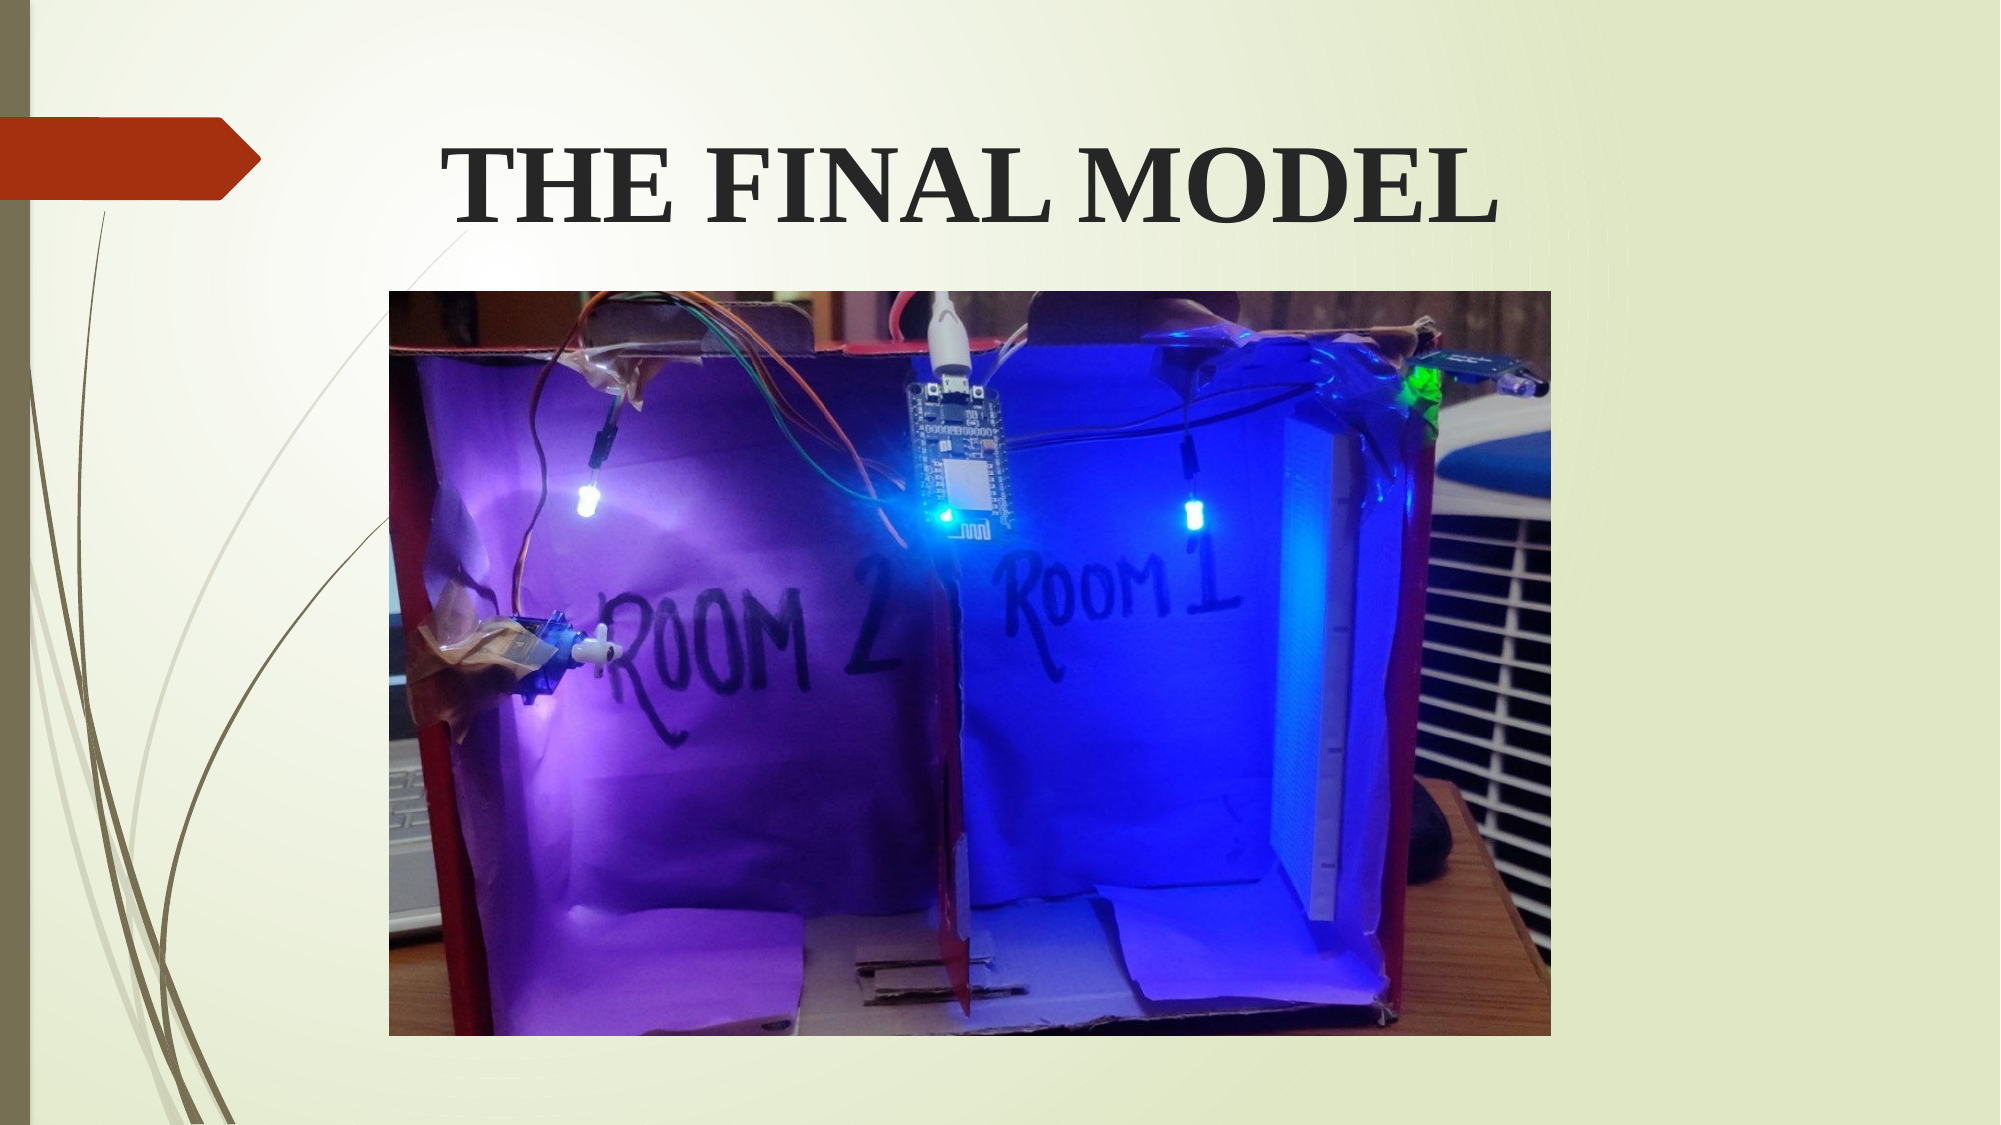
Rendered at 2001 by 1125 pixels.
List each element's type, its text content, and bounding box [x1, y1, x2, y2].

title THE FINAL MODEL [425, 102, 1888, 313]
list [389, 290, 1551, 1036]
